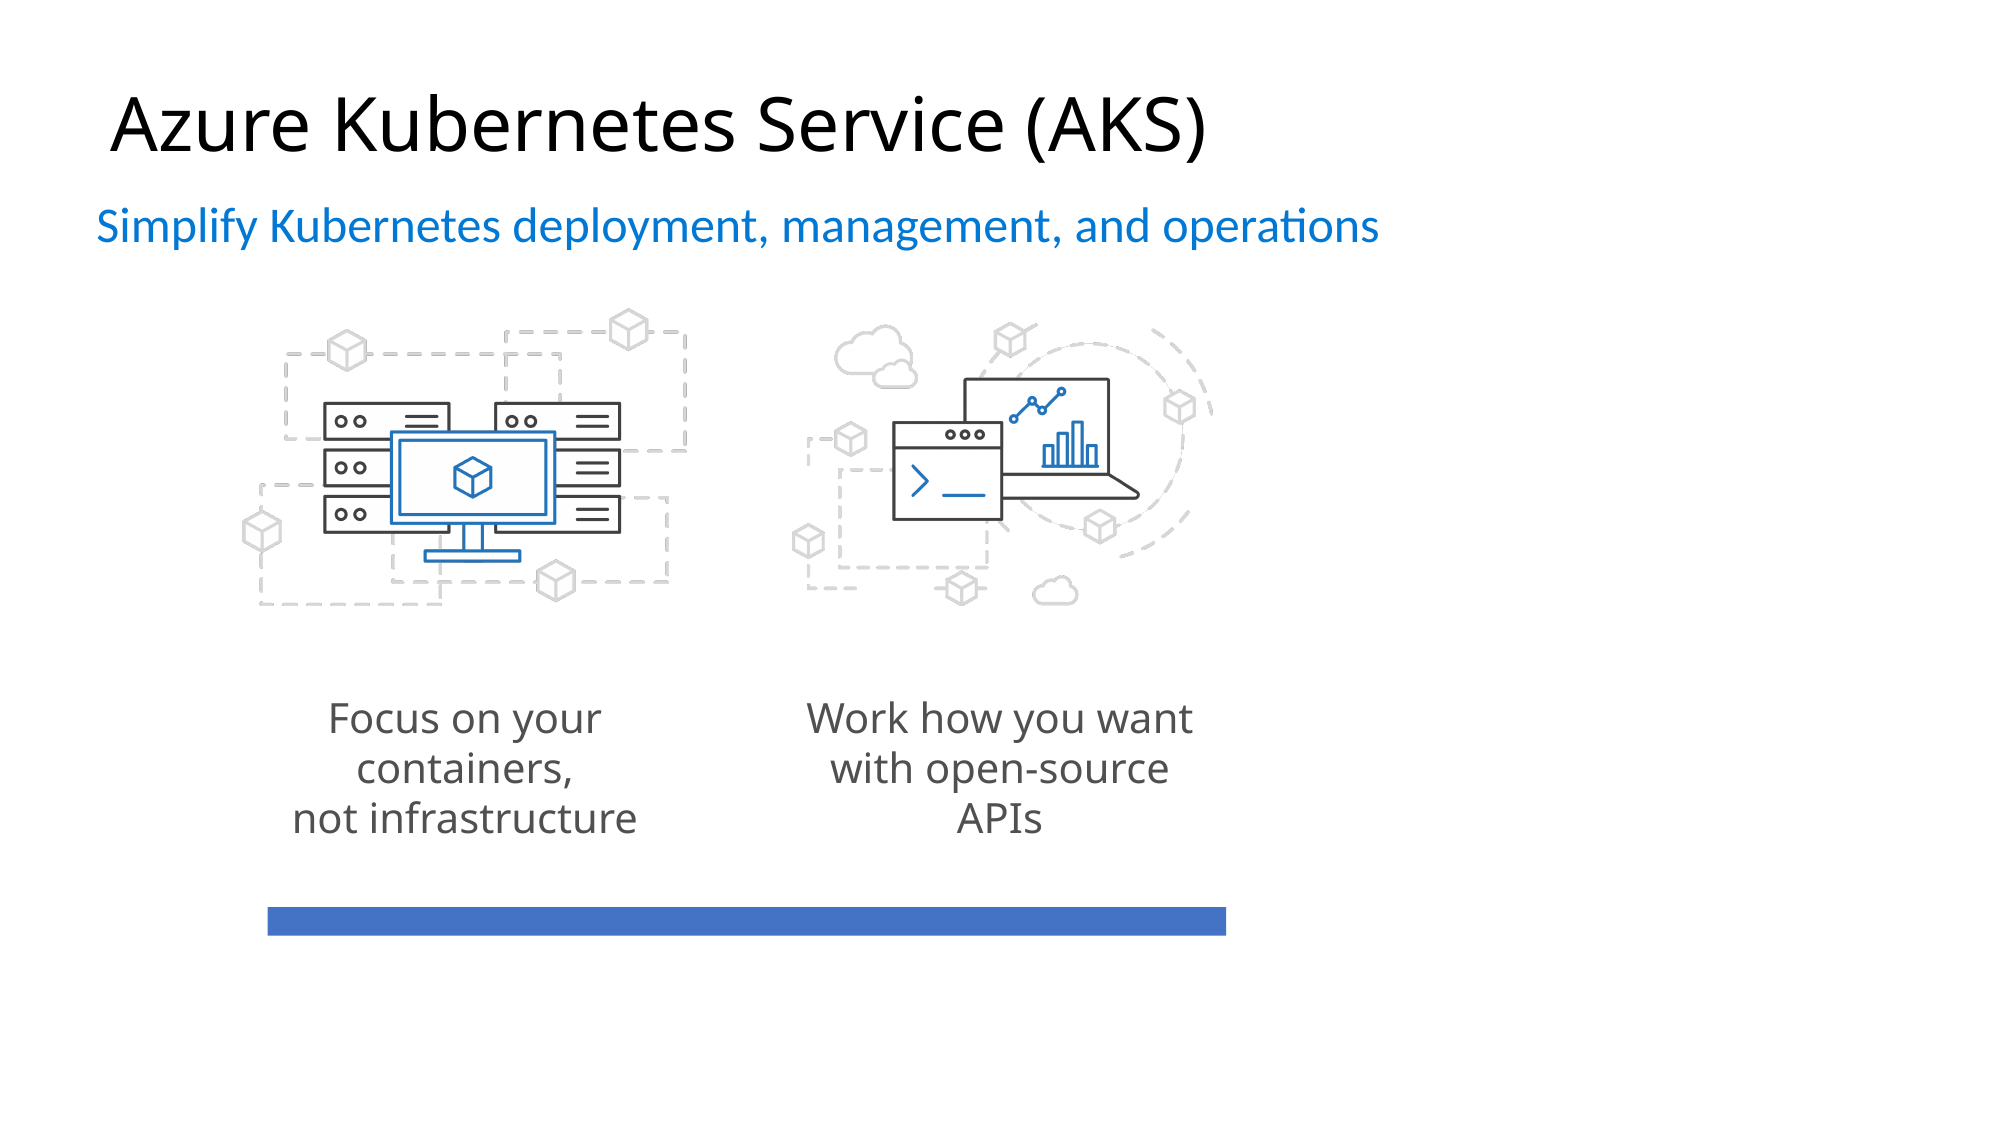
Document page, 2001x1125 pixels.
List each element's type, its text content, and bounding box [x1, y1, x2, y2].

text_box [267, 907, 1227, 936]
text_box Focus on your containers, not infrastructure [223, 667, 707, 866]
text_box Simplify Kubernetes deployment, management, and operations [72, 168, 1599, 278]
picture [792, 322, 1213, 606]
picture [242, 308, 687, 606]
text_box Work how you want with open-source APIs [770, 667, 1230, 866]
title Azure Kubernetes Service (AKS) [95, 75, 1821, 177]
